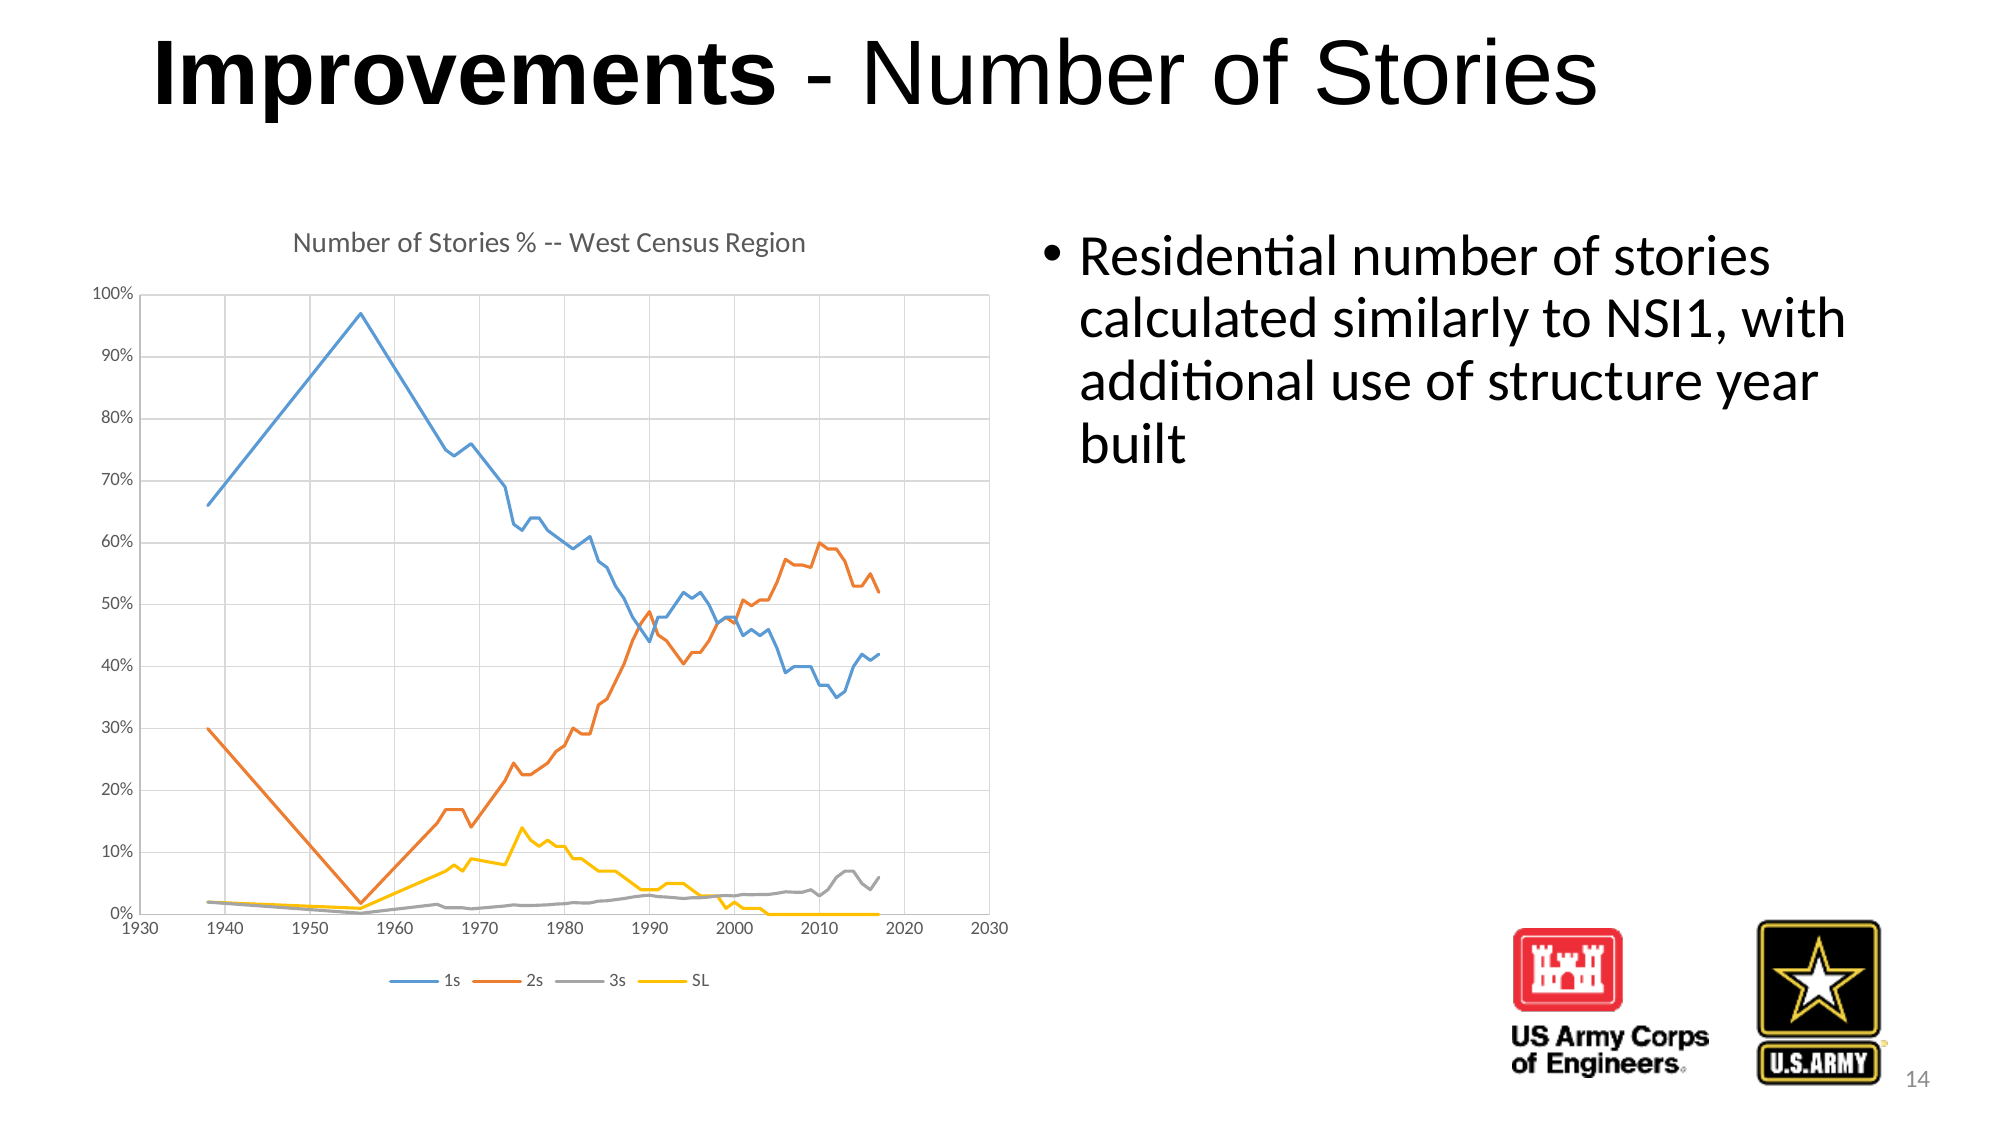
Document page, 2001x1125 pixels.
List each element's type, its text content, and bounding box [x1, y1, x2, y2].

title Improvements - Number of Stories [137, 0, 1863, 150]
slide_number 14 [1495, 1047, 1946, 1107]
list Residential number of stories calculated similarly to NSI1, with additional use of structure year built [1028, 217, 1863, 932]
picture [1512, 881, 1950, 1125]
chart [72, 198, 1028, 997]
